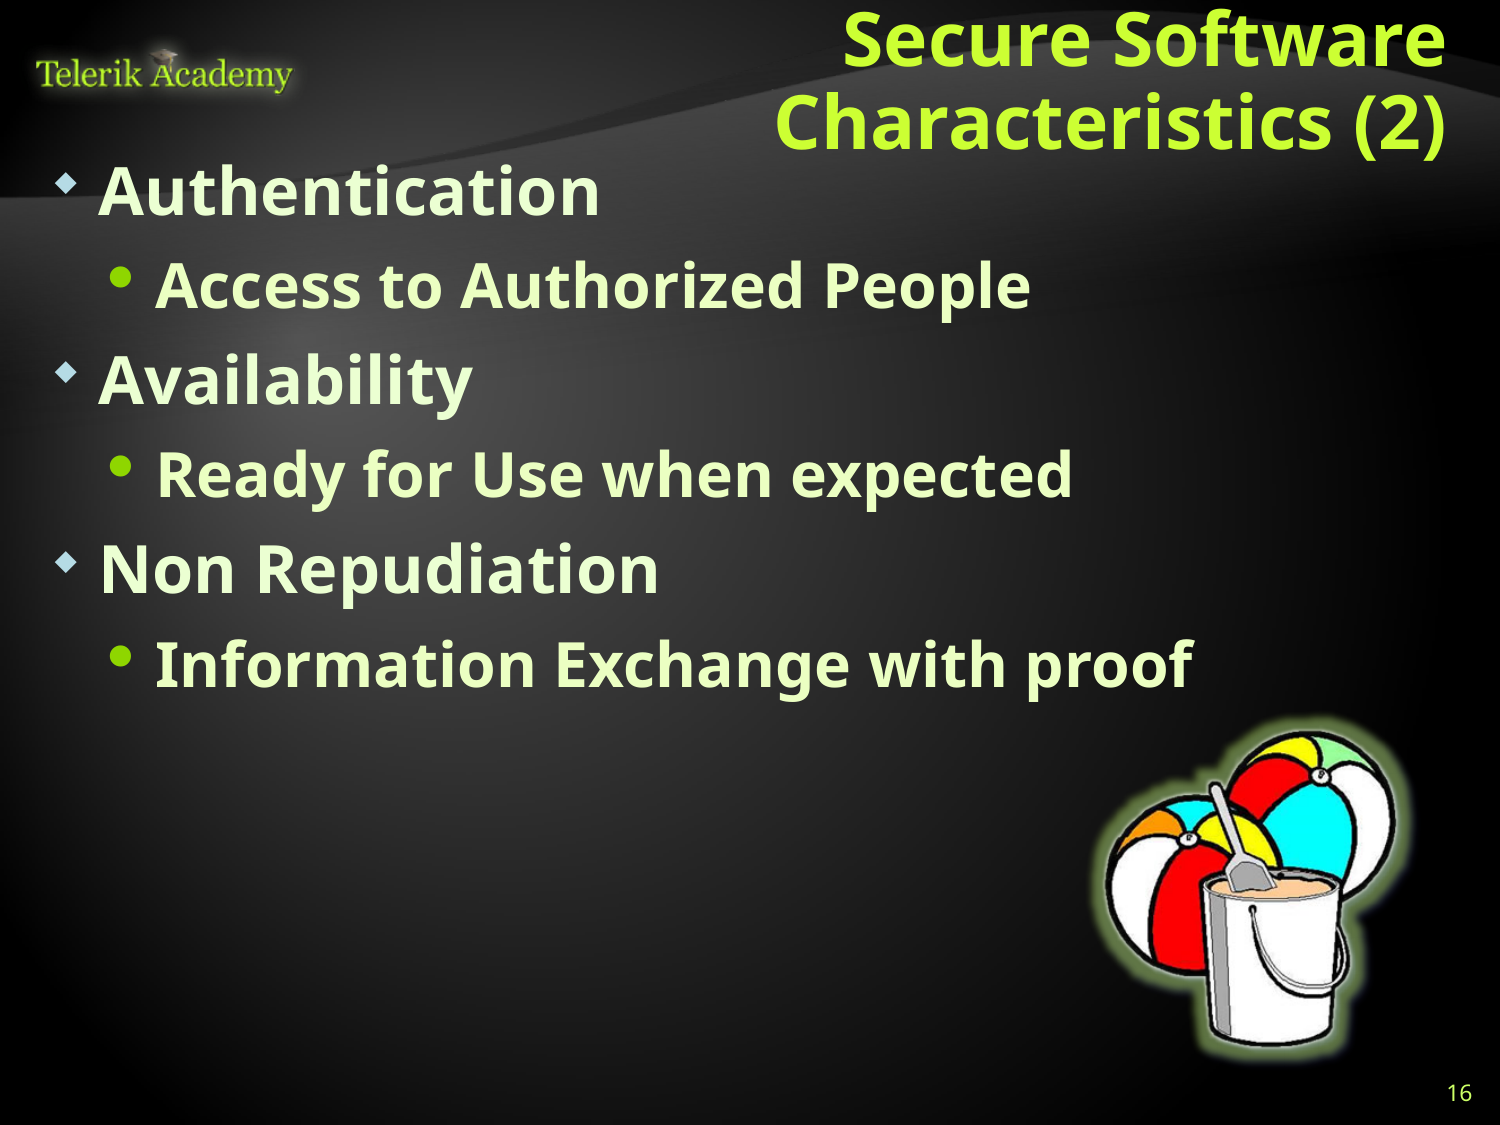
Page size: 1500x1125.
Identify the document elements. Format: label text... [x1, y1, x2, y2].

slide_number 16 [1412, 1074, 1488, 1113]
picture [0, 0, 1500, 1125]
list Authentication Access to Authorized People Availability Ready for Use when expected Non Repudiation Information Exchange with proof [37, 149, 1463, 1100]
title Secure Software Characteristics (2) [300, 12, 1463, 149]
